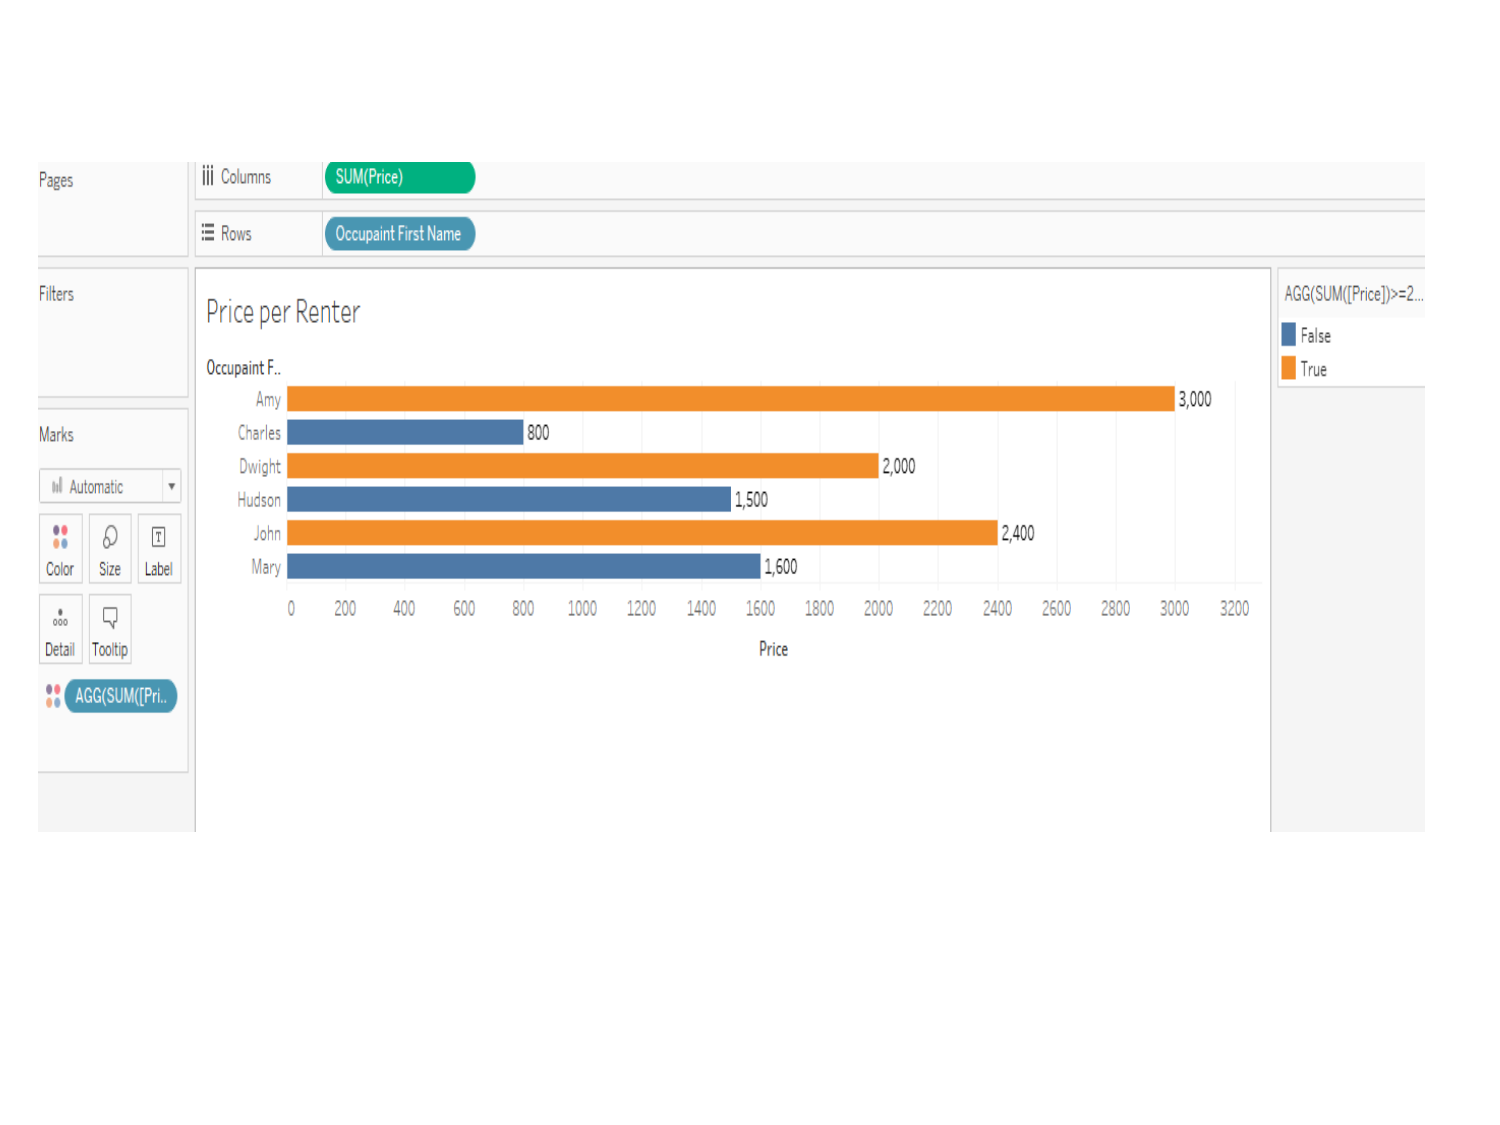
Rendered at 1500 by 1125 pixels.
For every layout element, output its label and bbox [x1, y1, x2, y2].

list [38, 162, 1426, 832]
